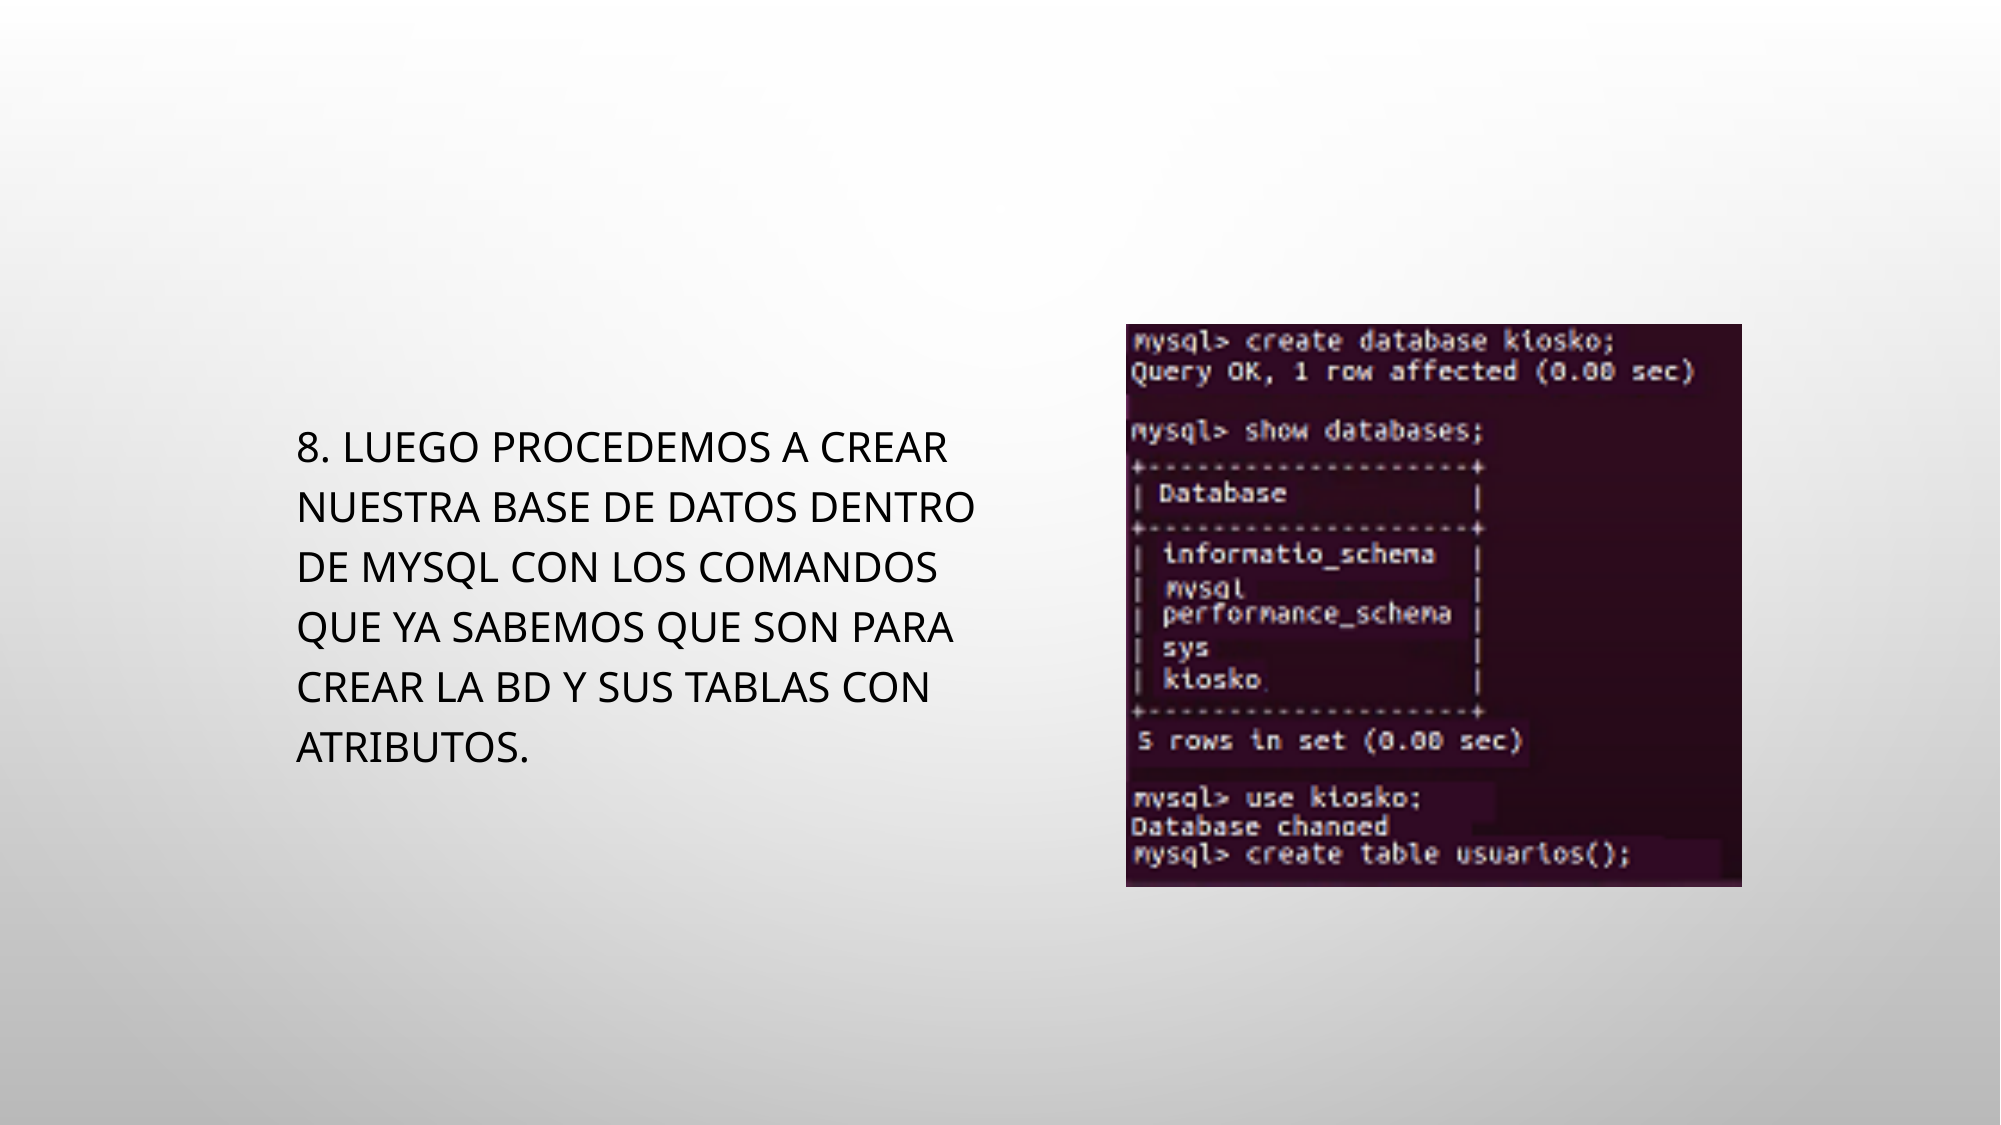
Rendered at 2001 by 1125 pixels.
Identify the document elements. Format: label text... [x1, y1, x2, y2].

picture [0, 0, 2000, 1125]
list 8. Luego procedemos a crear nuestra base de datos dentro de MySQL con los comandos que ya sabemos que son para crear la BD y sus tablas con atributos. [281, 403, 1045, 966]
